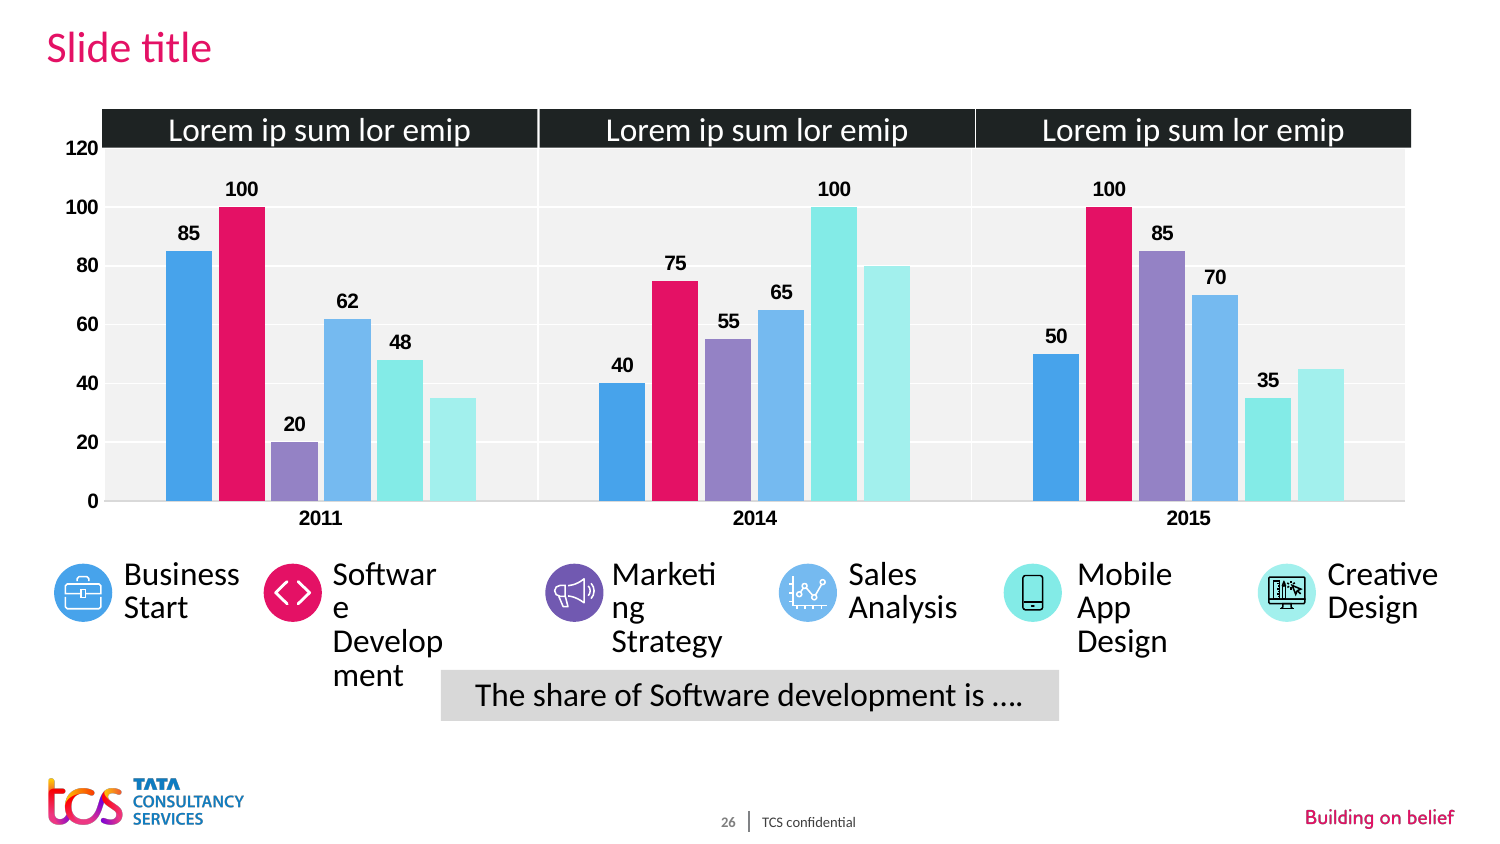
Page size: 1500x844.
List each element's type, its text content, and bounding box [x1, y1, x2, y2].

footer TCS confidential [751, 810, 1060, 832]
picture [48, 777, 245, 826]
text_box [37, 108, 1434, 539]
title Slide title [31, 17, 1326, 109]
picture [1306, 809, 1455, 829]
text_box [53, 557, 1447, 628]
text_box The share of Software development is …. [440, 669, 1060, 721]
